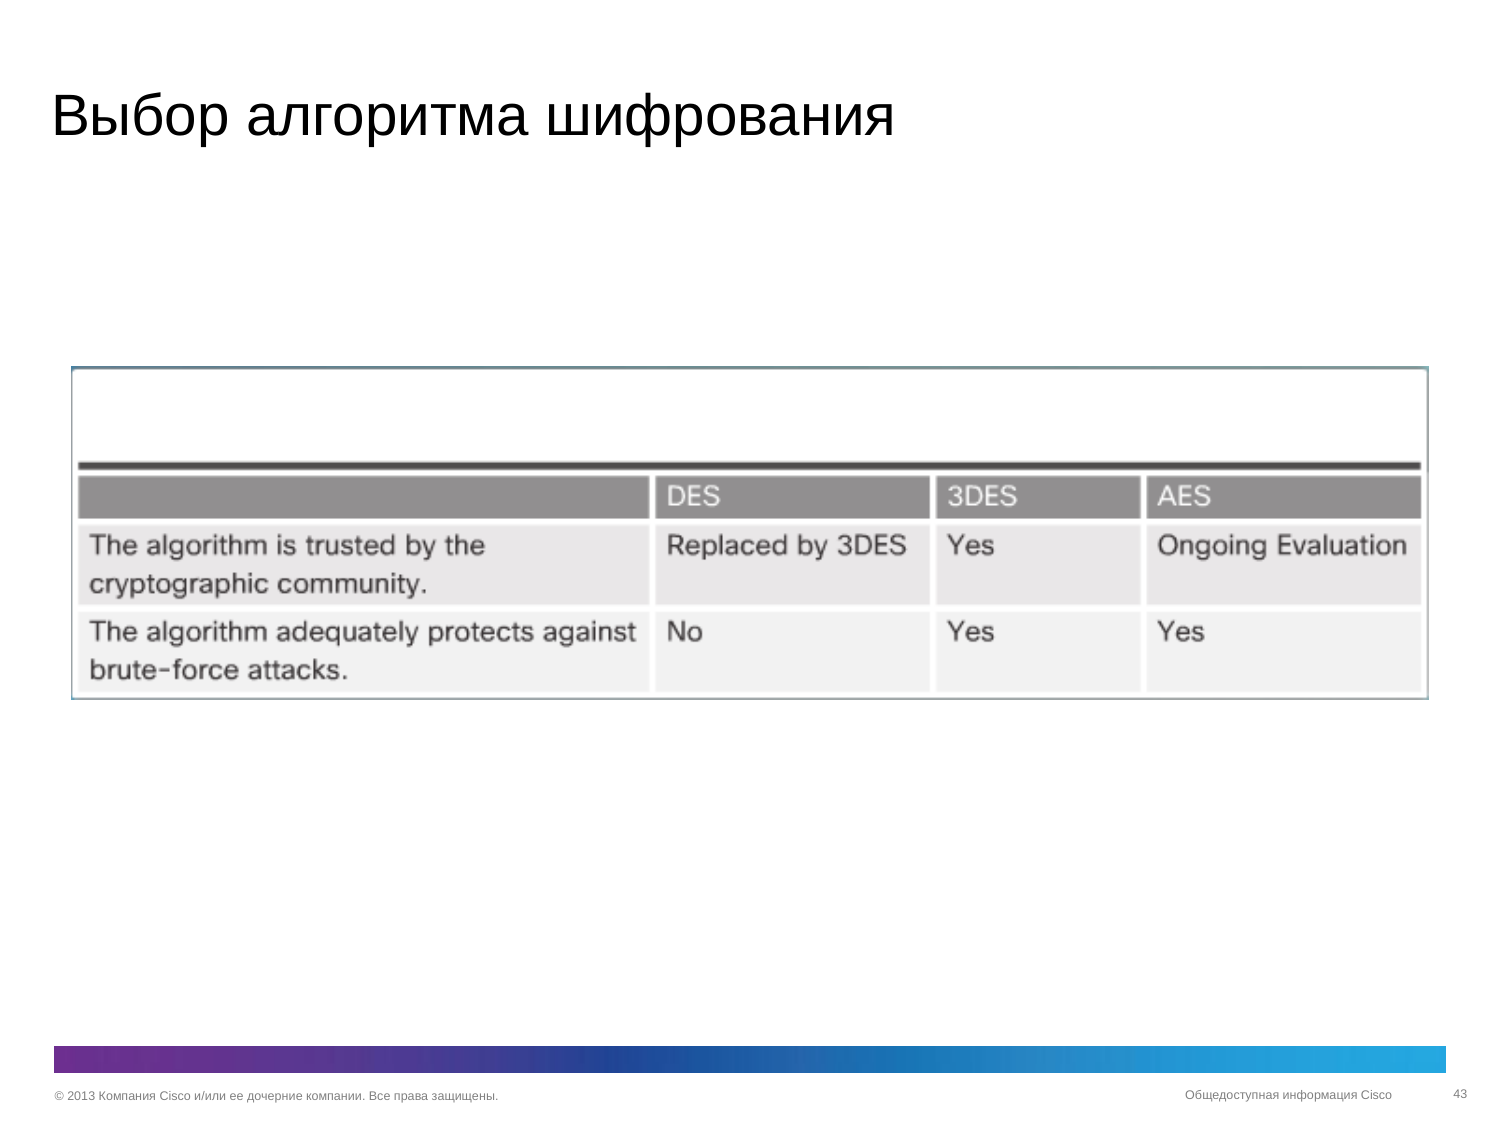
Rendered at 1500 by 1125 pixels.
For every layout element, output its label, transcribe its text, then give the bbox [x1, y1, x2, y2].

title Выбор алгоритма шифрования [37, 17, 1447, 155]
picture [71, 365, 1429, 701]
picture [54, 1046, 1446, 1073]
